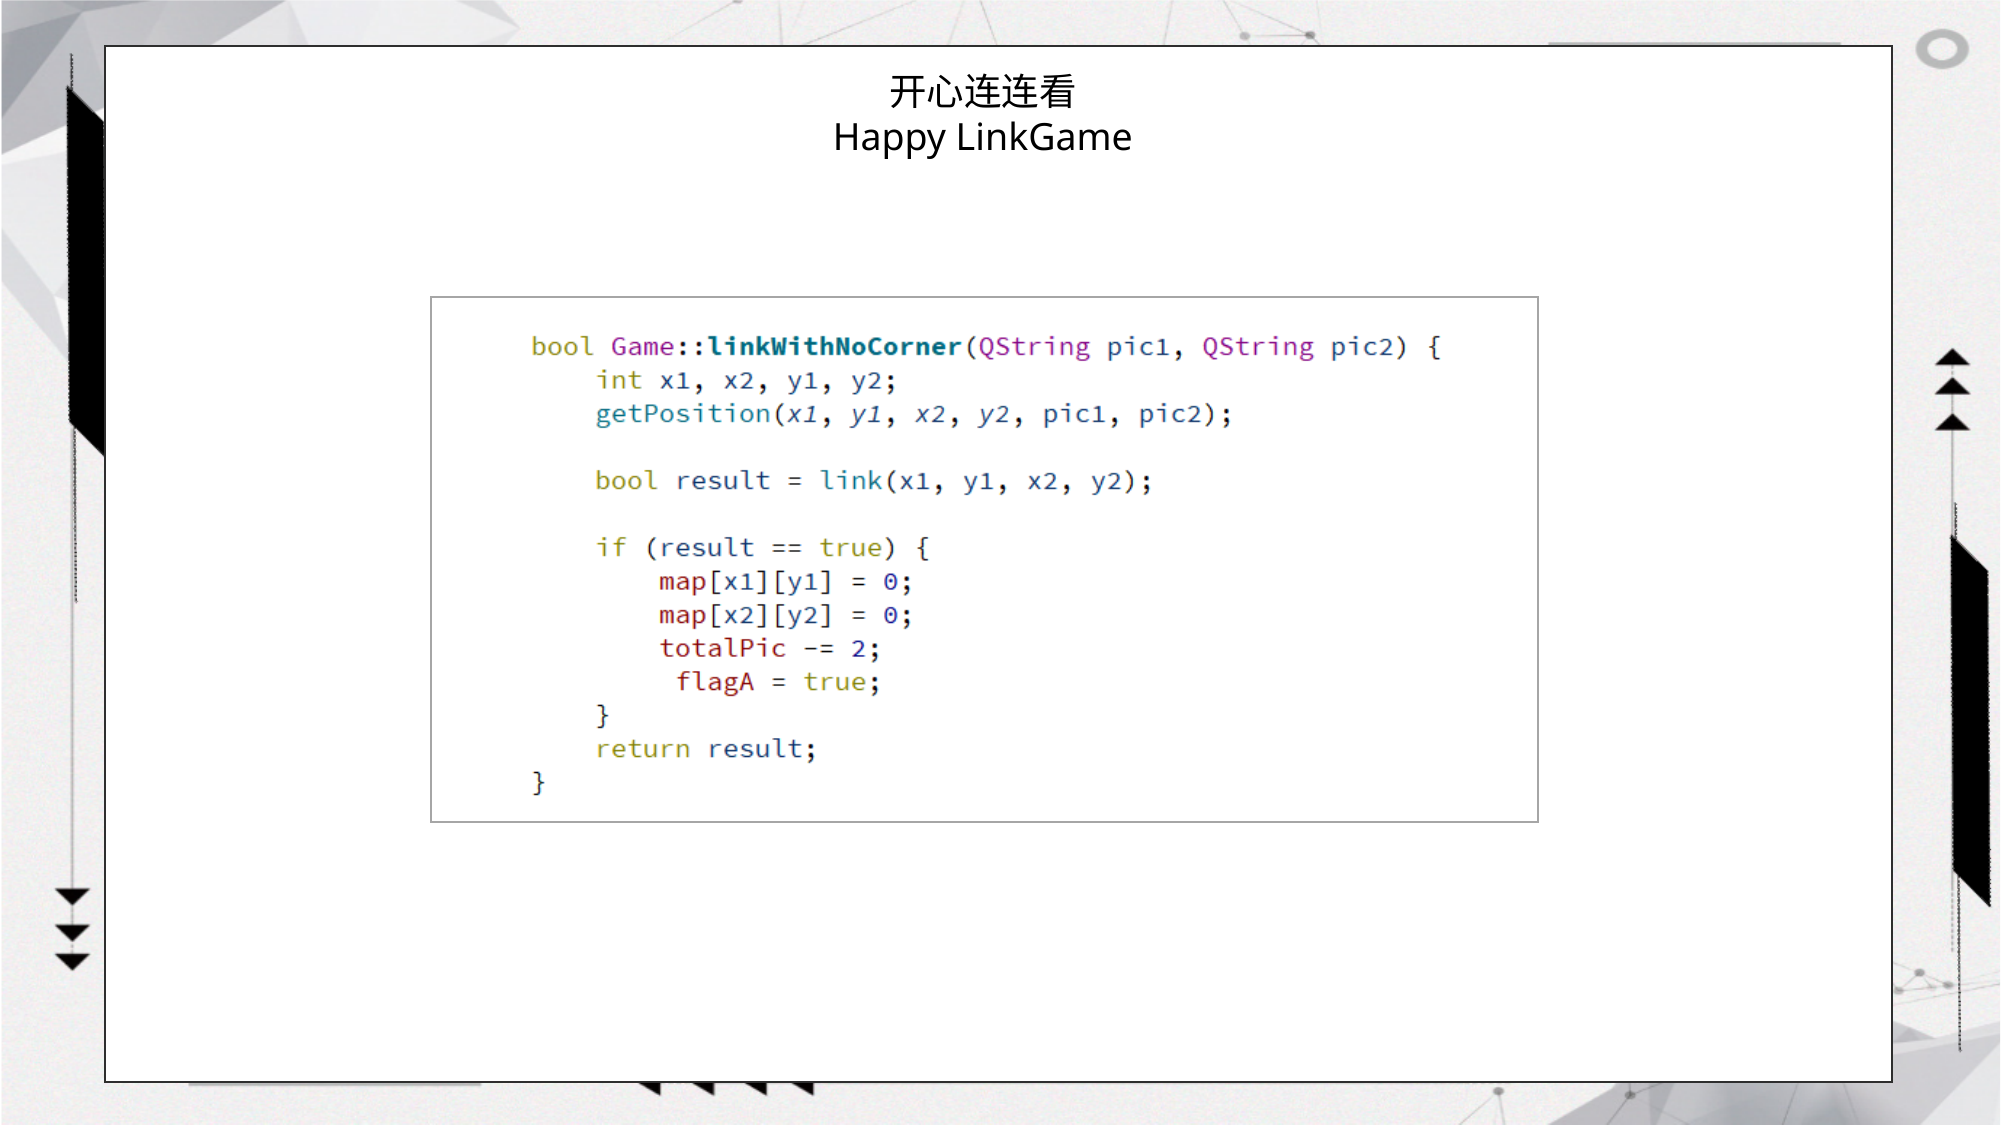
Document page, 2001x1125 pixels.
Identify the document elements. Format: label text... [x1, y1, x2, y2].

picture [0, 0, 2001, 1125]
text_box 开心连连看 Happy LinkGame [728, 60, 1238, 166]
text_box [430, 296, 1539, 823]
